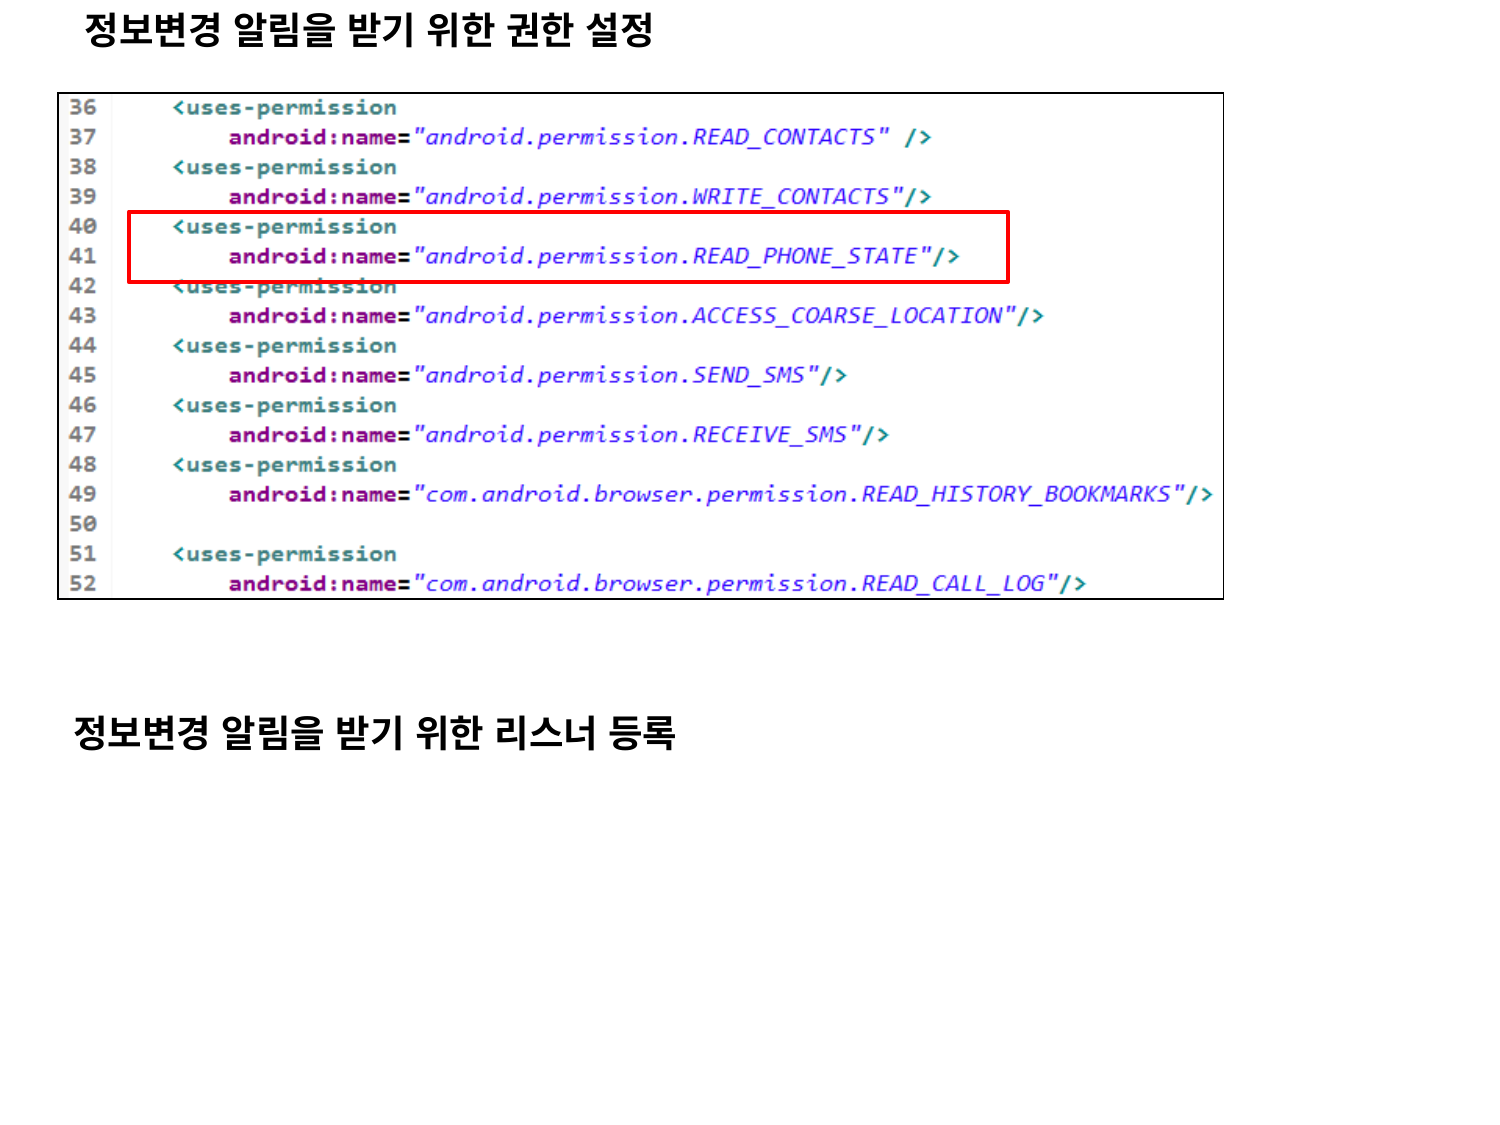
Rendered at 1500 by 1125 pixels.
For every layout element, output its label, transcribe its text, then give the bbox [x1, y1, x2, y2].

text_box 정보변경 알림을 받기 위한 리스너 등록 [58, 703, 1301, 763]
text_box 정보변경 알림을 받기 위한 권한 설정 [70, 0, 1372, 60]
picture [58, 93, 1223, 599]
